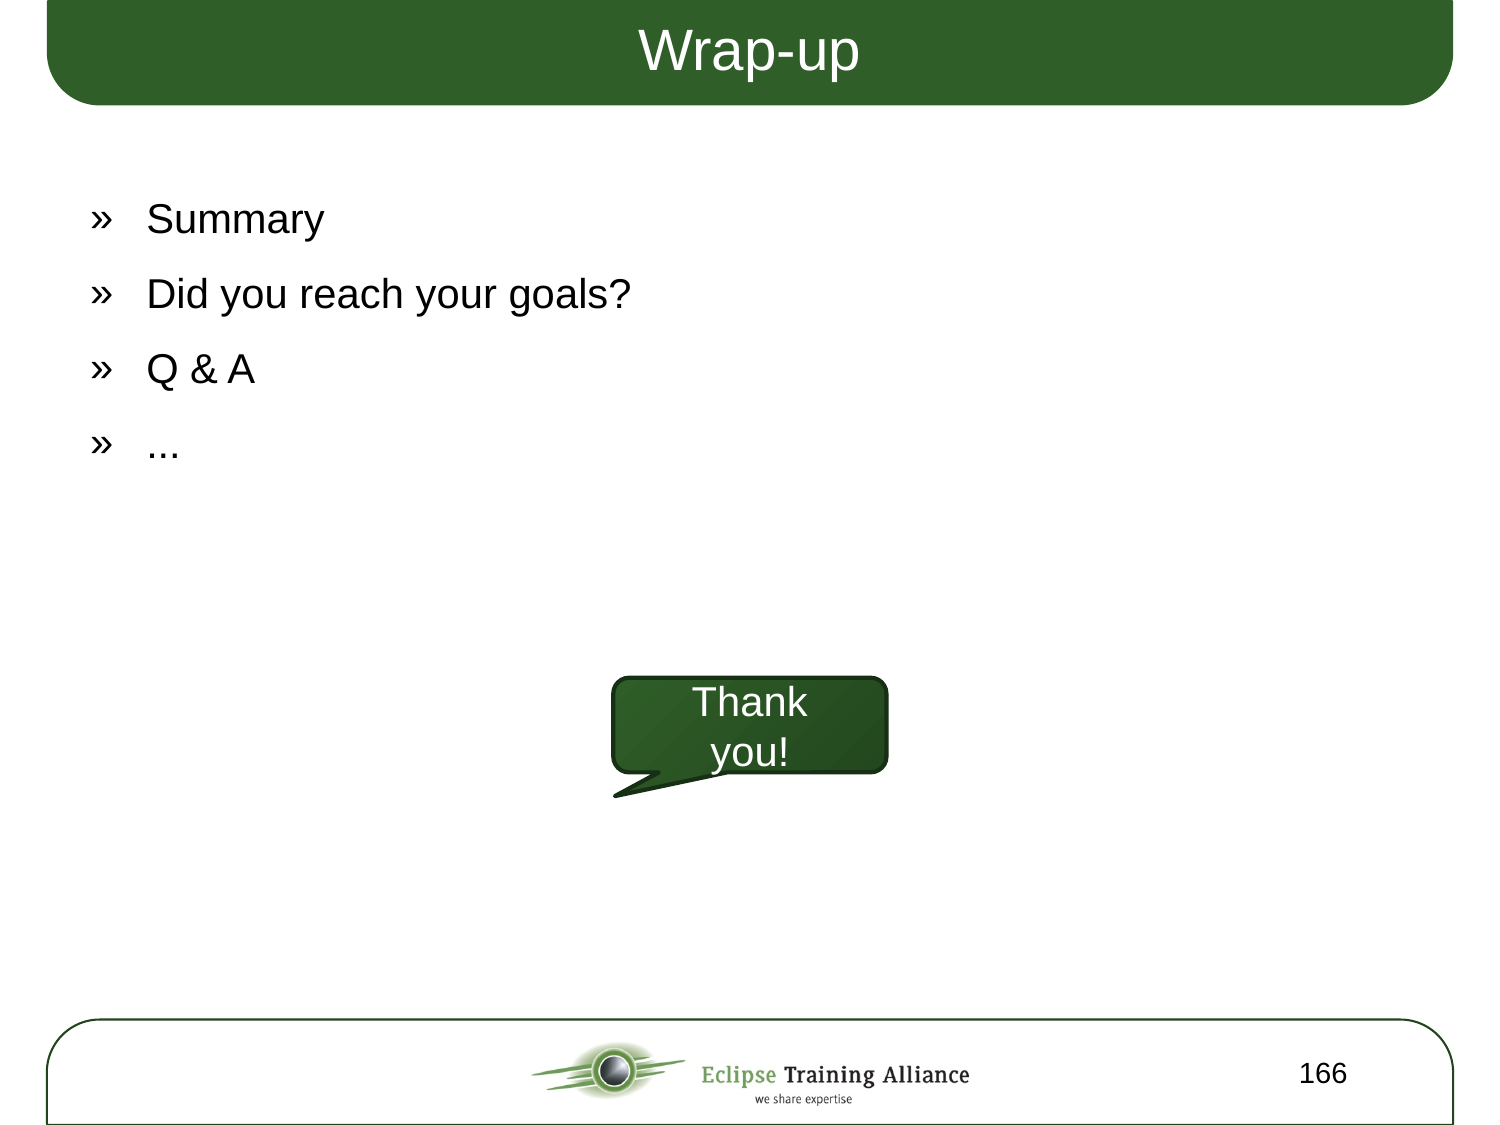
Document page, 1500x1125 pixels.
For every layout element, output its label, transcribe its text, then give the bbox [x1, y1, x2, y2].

text_box Thank you! [611, 675, 889, 799]
picture [531, 1038, 969, 1106]
title Wrap-up [82, 0, 1418, 94]
list Summary Did you reach your goals? Q & A ... [75, 184, 1425, 1000]
slide_number 166 [1235, 1042, 1412, 1103]
